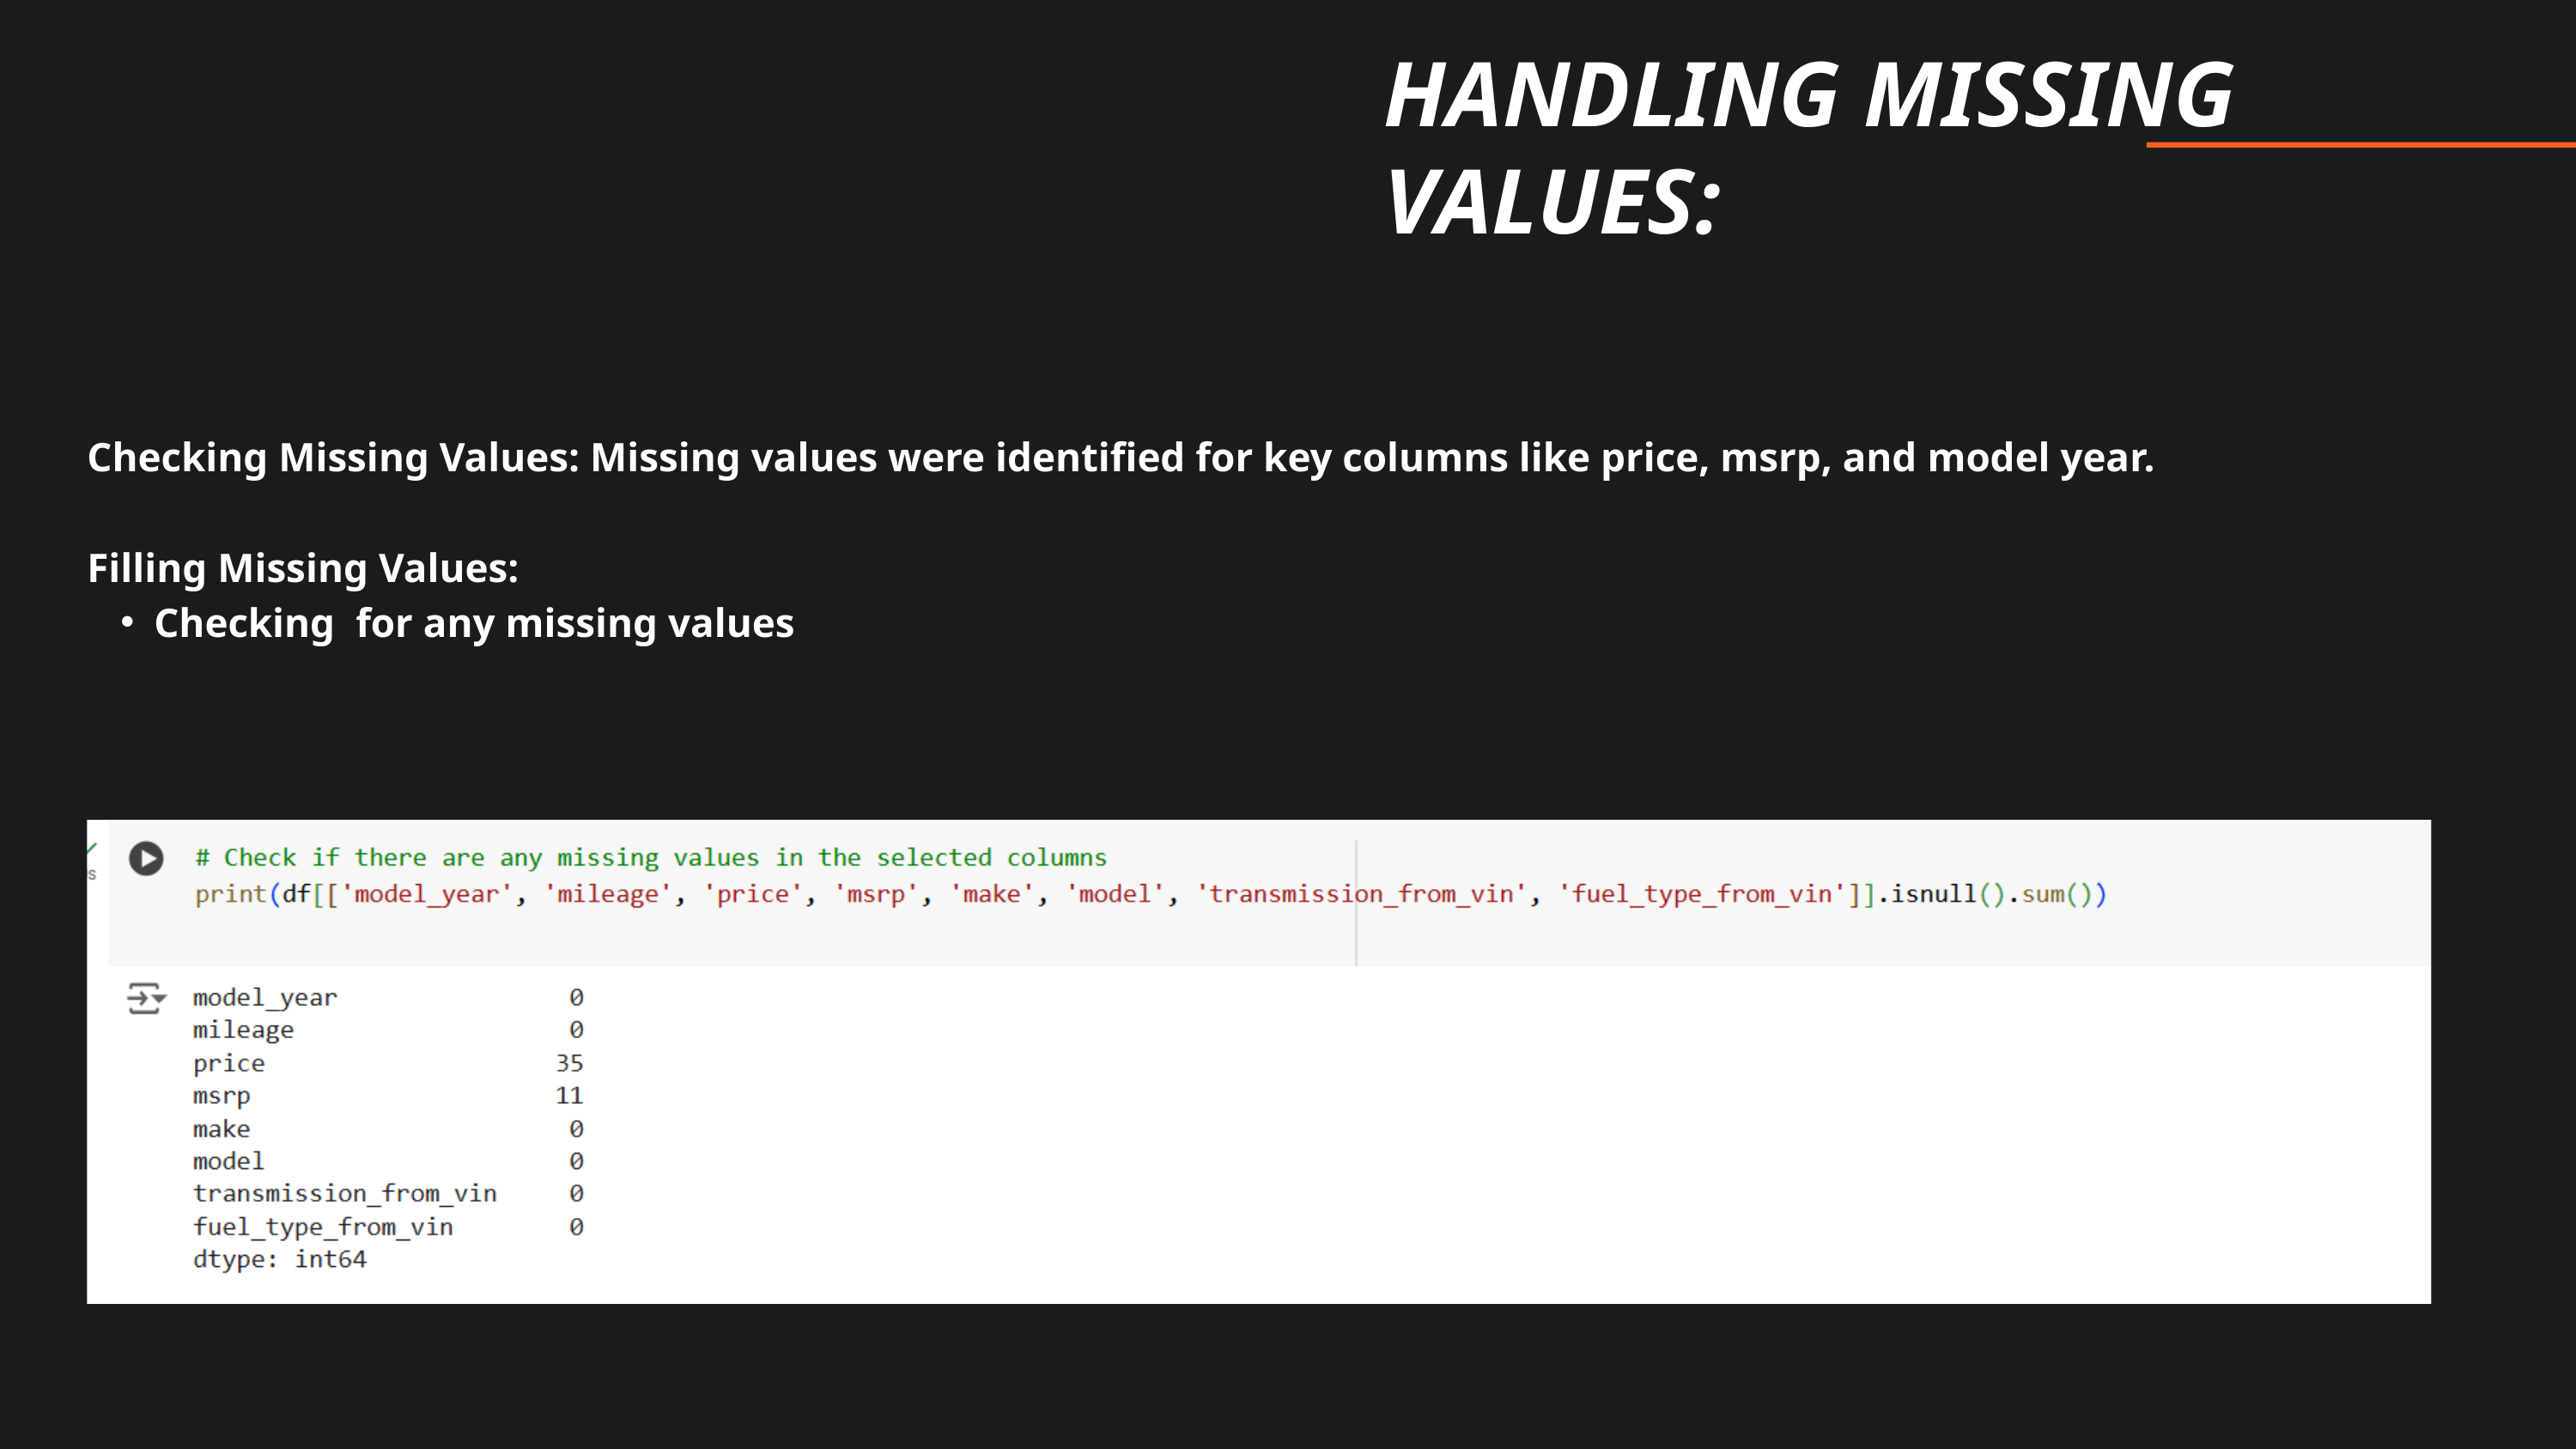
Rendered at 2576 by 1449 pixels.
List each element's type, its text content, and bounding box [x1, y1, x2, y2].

text_box Checking Missing Values: Missing values were identified for key columns like price, msrp, and model year. Filling Missing Values: Checking for any missing values [87, 424, 2374, 646]
text_box HANDLING MISSING VALUES: [1383, 37, 2527, 252]
text_box [87, 820, 2432, 1304]
